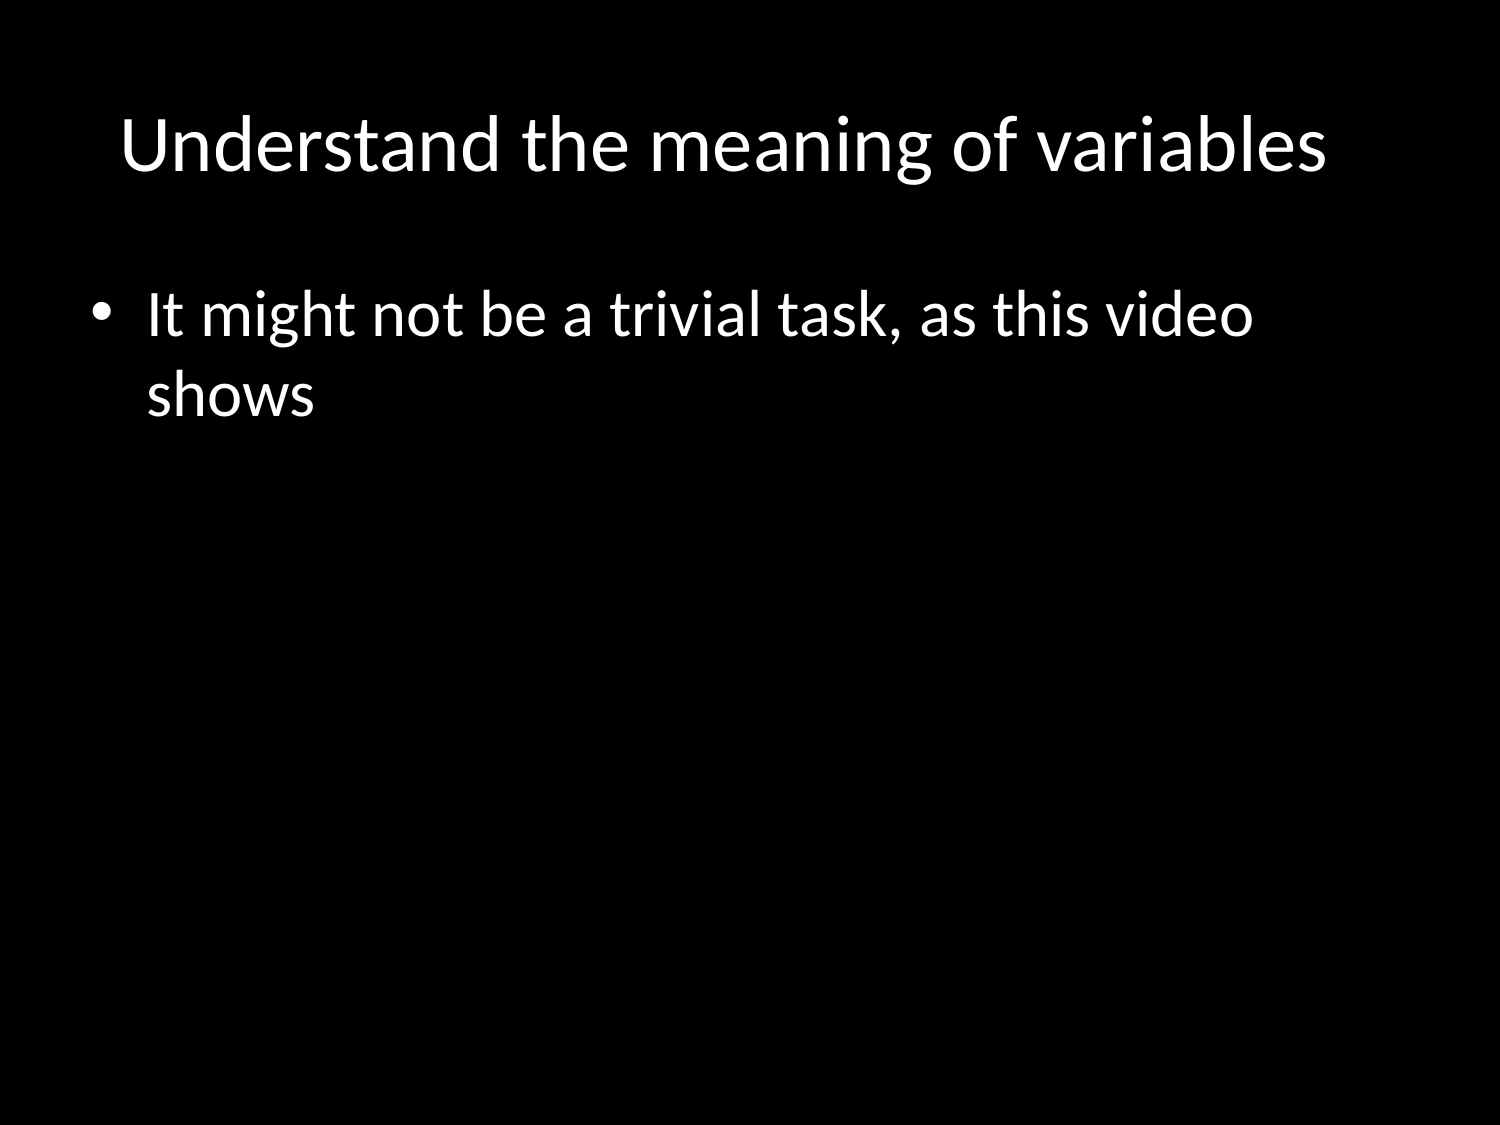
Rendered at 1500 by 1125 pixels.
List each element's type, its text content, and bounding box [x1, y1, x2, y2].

title Understand the meaning of variables [24, 45, 1425, 233]
list It might not be a trivial task, as this video shows [75, 262, 1425, 1005]
